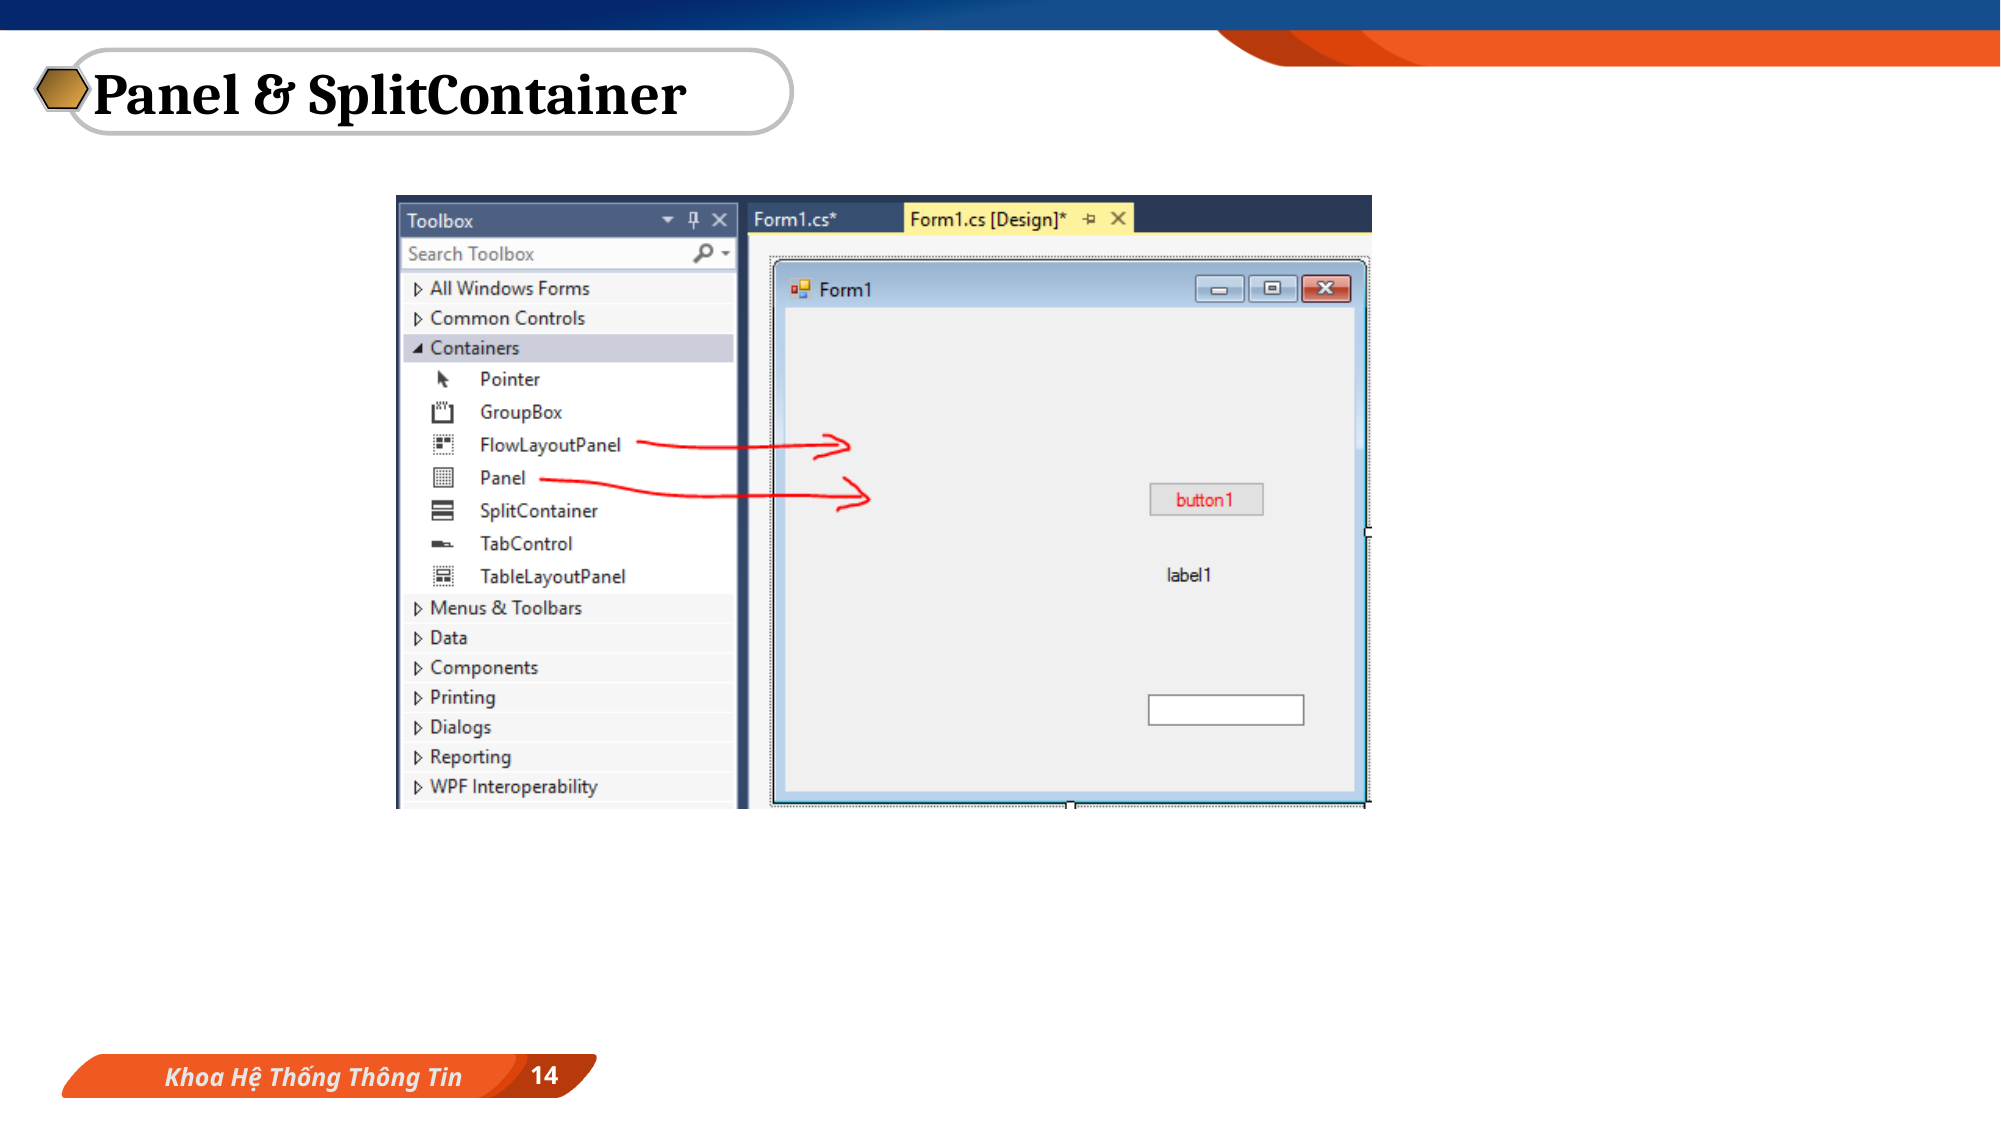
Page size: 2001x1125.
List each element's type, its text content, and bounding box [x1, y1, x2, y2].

slide_number 14 [508, 1046, 574, 1106]
footer Khoa Hệ Thống Thông Tin [119, 1054, 508, 1098]
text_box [33, 49, 793, 134]
picture [0, 0, 2001, 71]
picture [34, 1017, 624, 1125]
picture [396, 195, 1372, 809]
